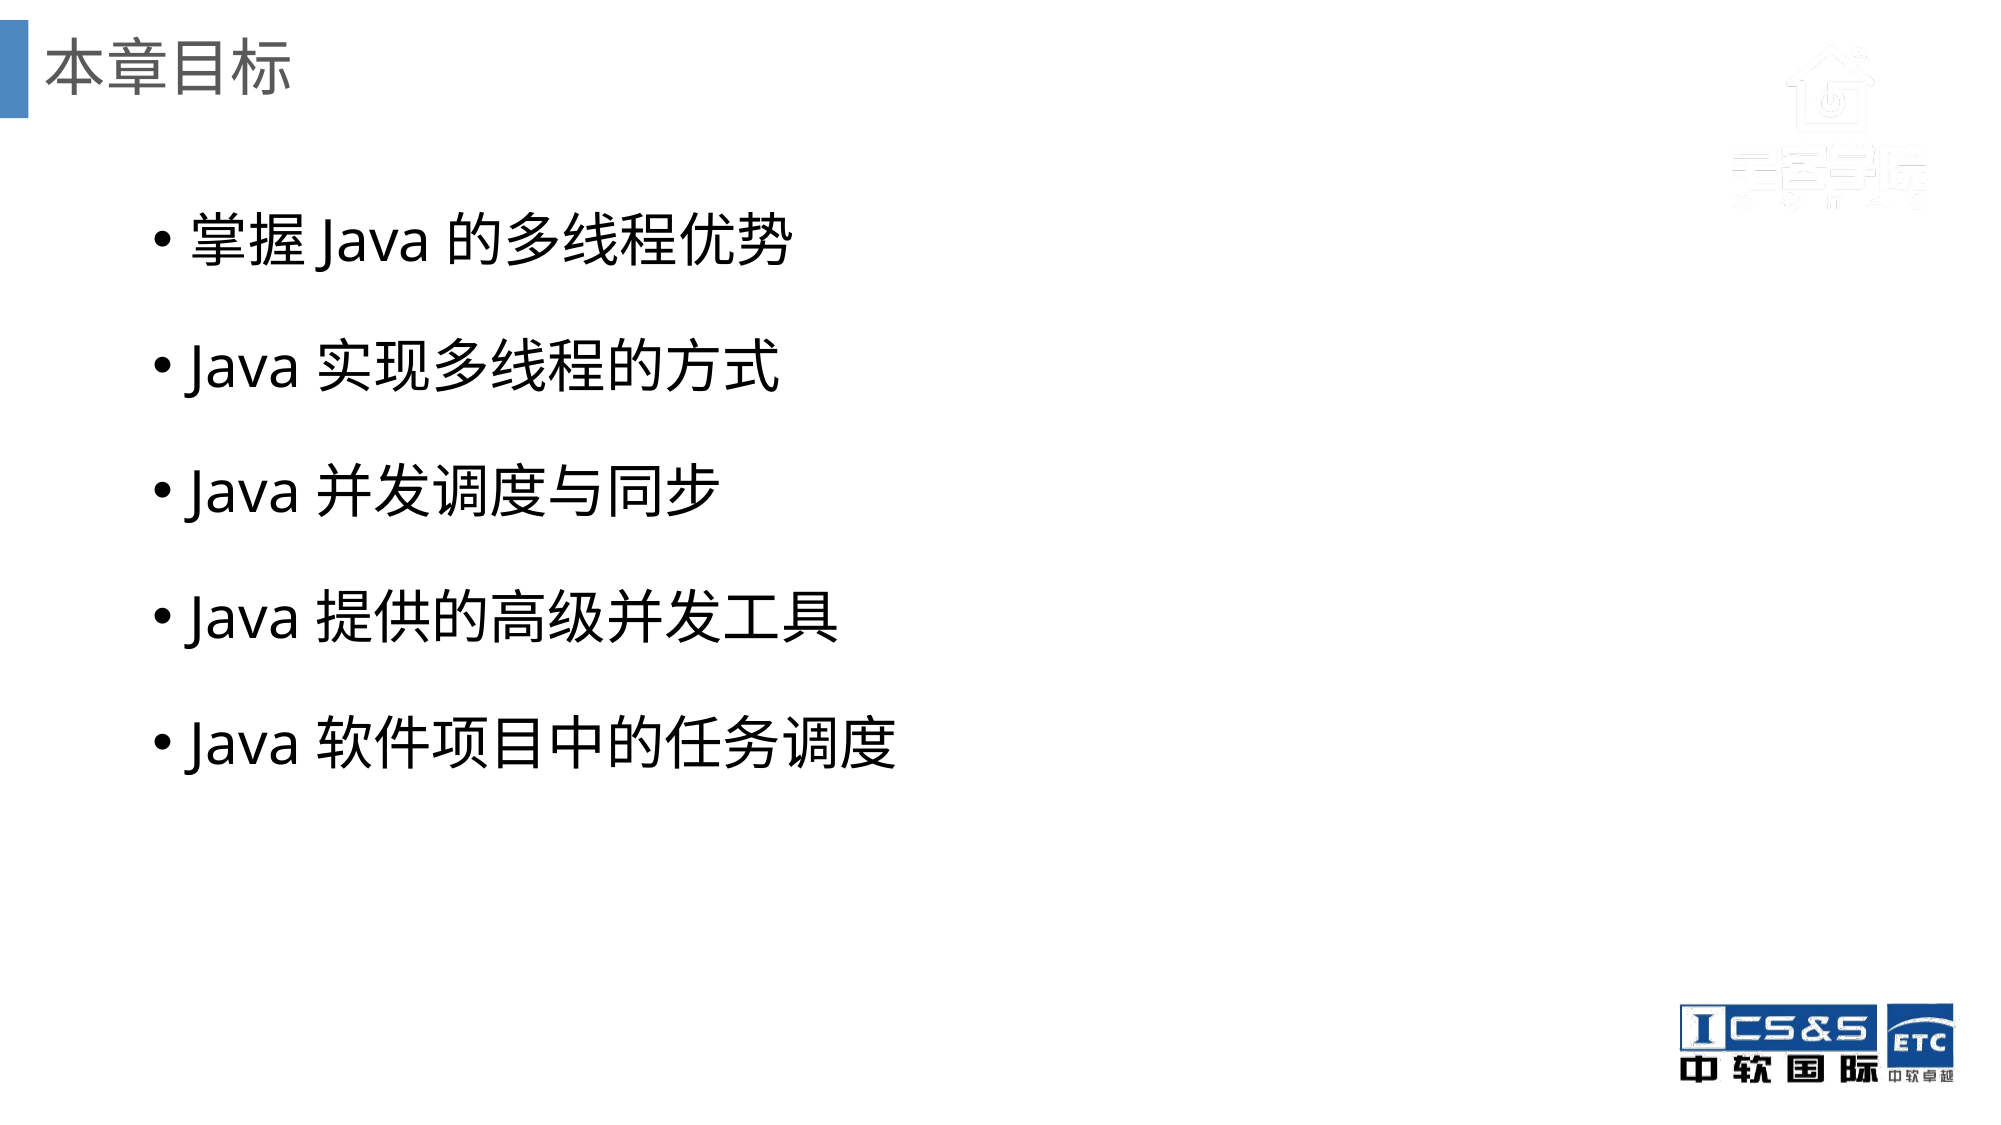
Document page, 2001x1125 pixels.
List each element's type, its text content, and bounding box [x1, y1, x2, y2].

picture [1669, 994, 1963, 1093]
title 本章目标 [28, 0, 1927, 140]
picture [1728, 26, 1930, 230]
list 掌握Java的多线程优势 Java实现多线程的方式 Java并发调度与同步 Java提供的高级并发工具 Java软件项目中的任务调度 [137, 161, 1863, 1032]
